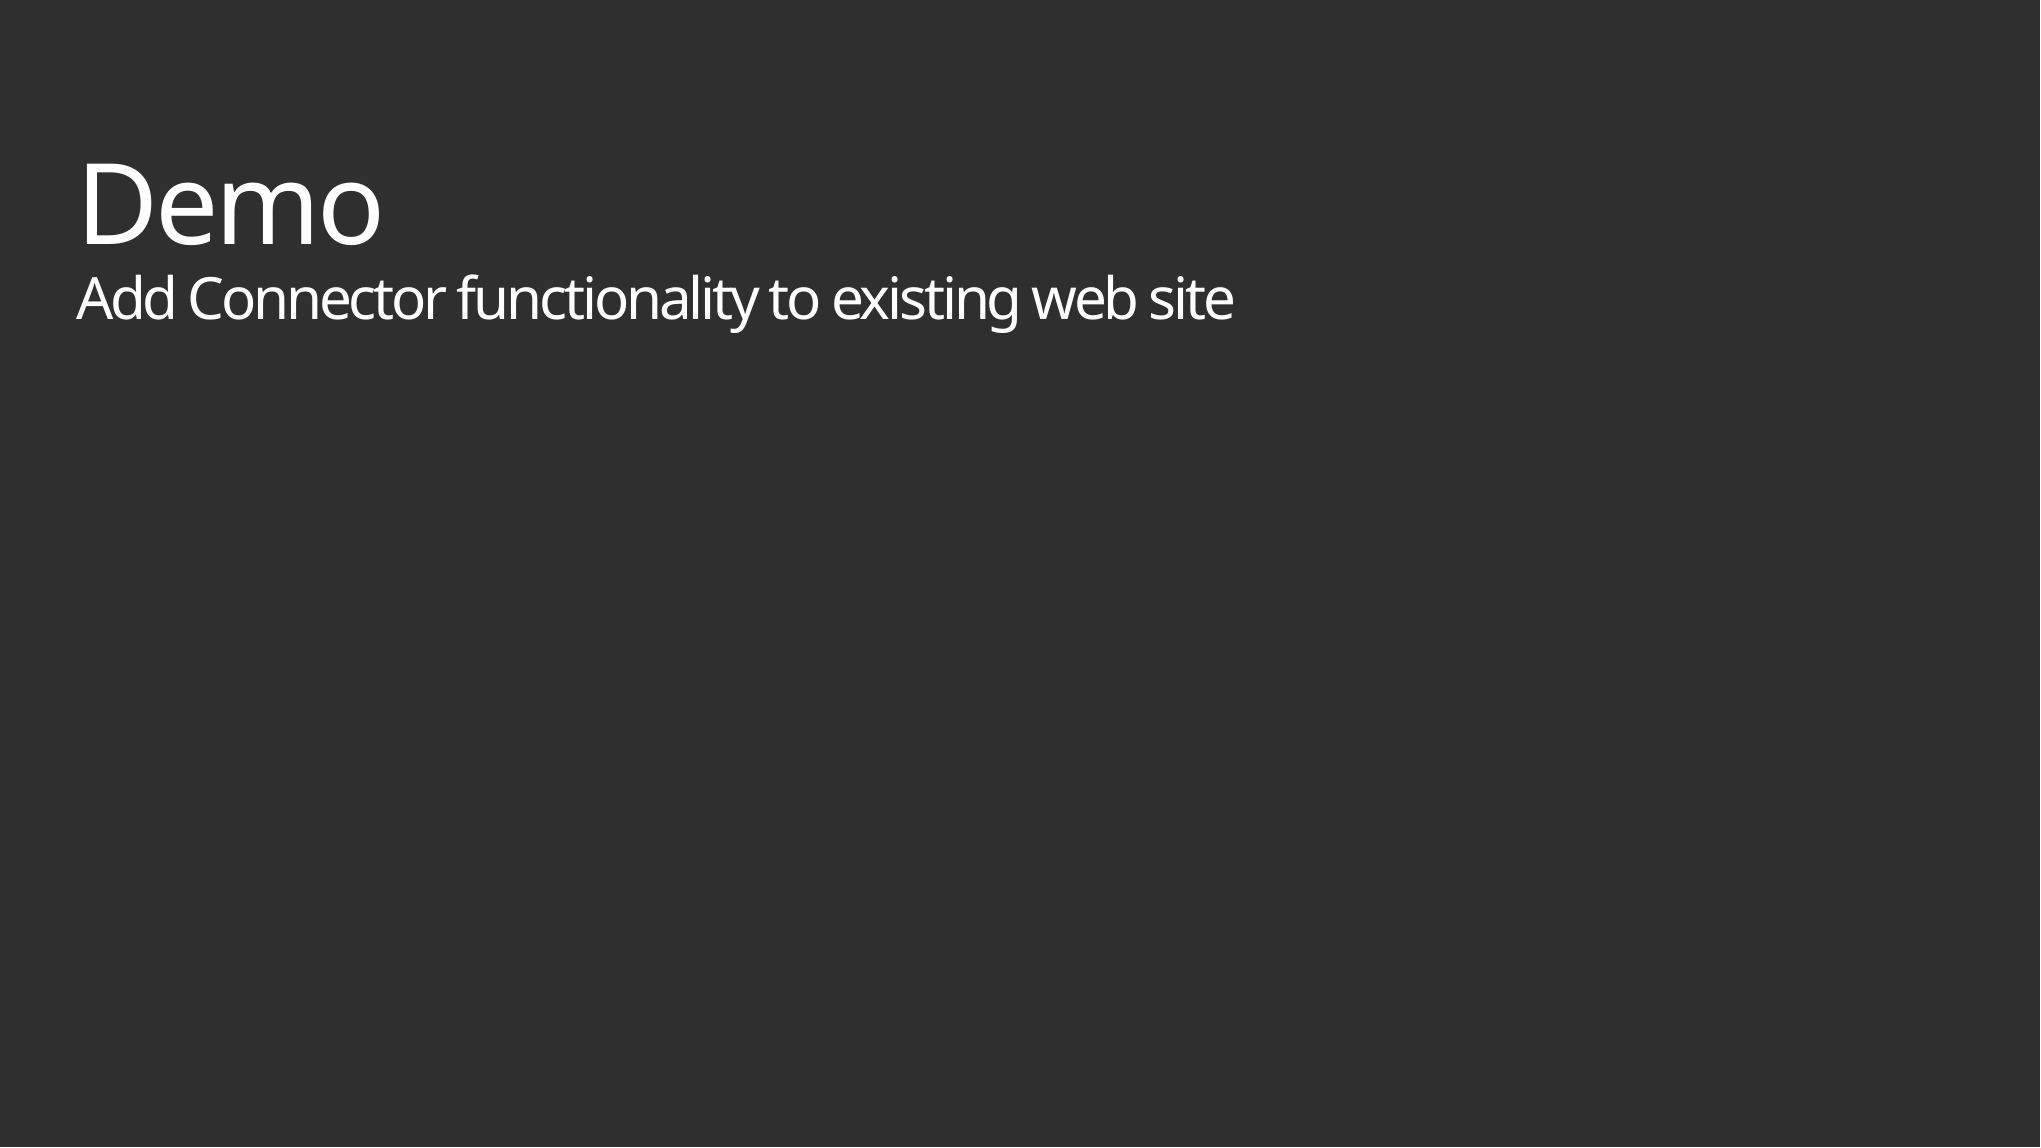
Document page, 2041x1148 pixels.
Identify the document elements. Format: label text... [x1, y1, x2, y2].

title Demo Add Connector functionality to existing web site [76, 147, 1324, 743]
